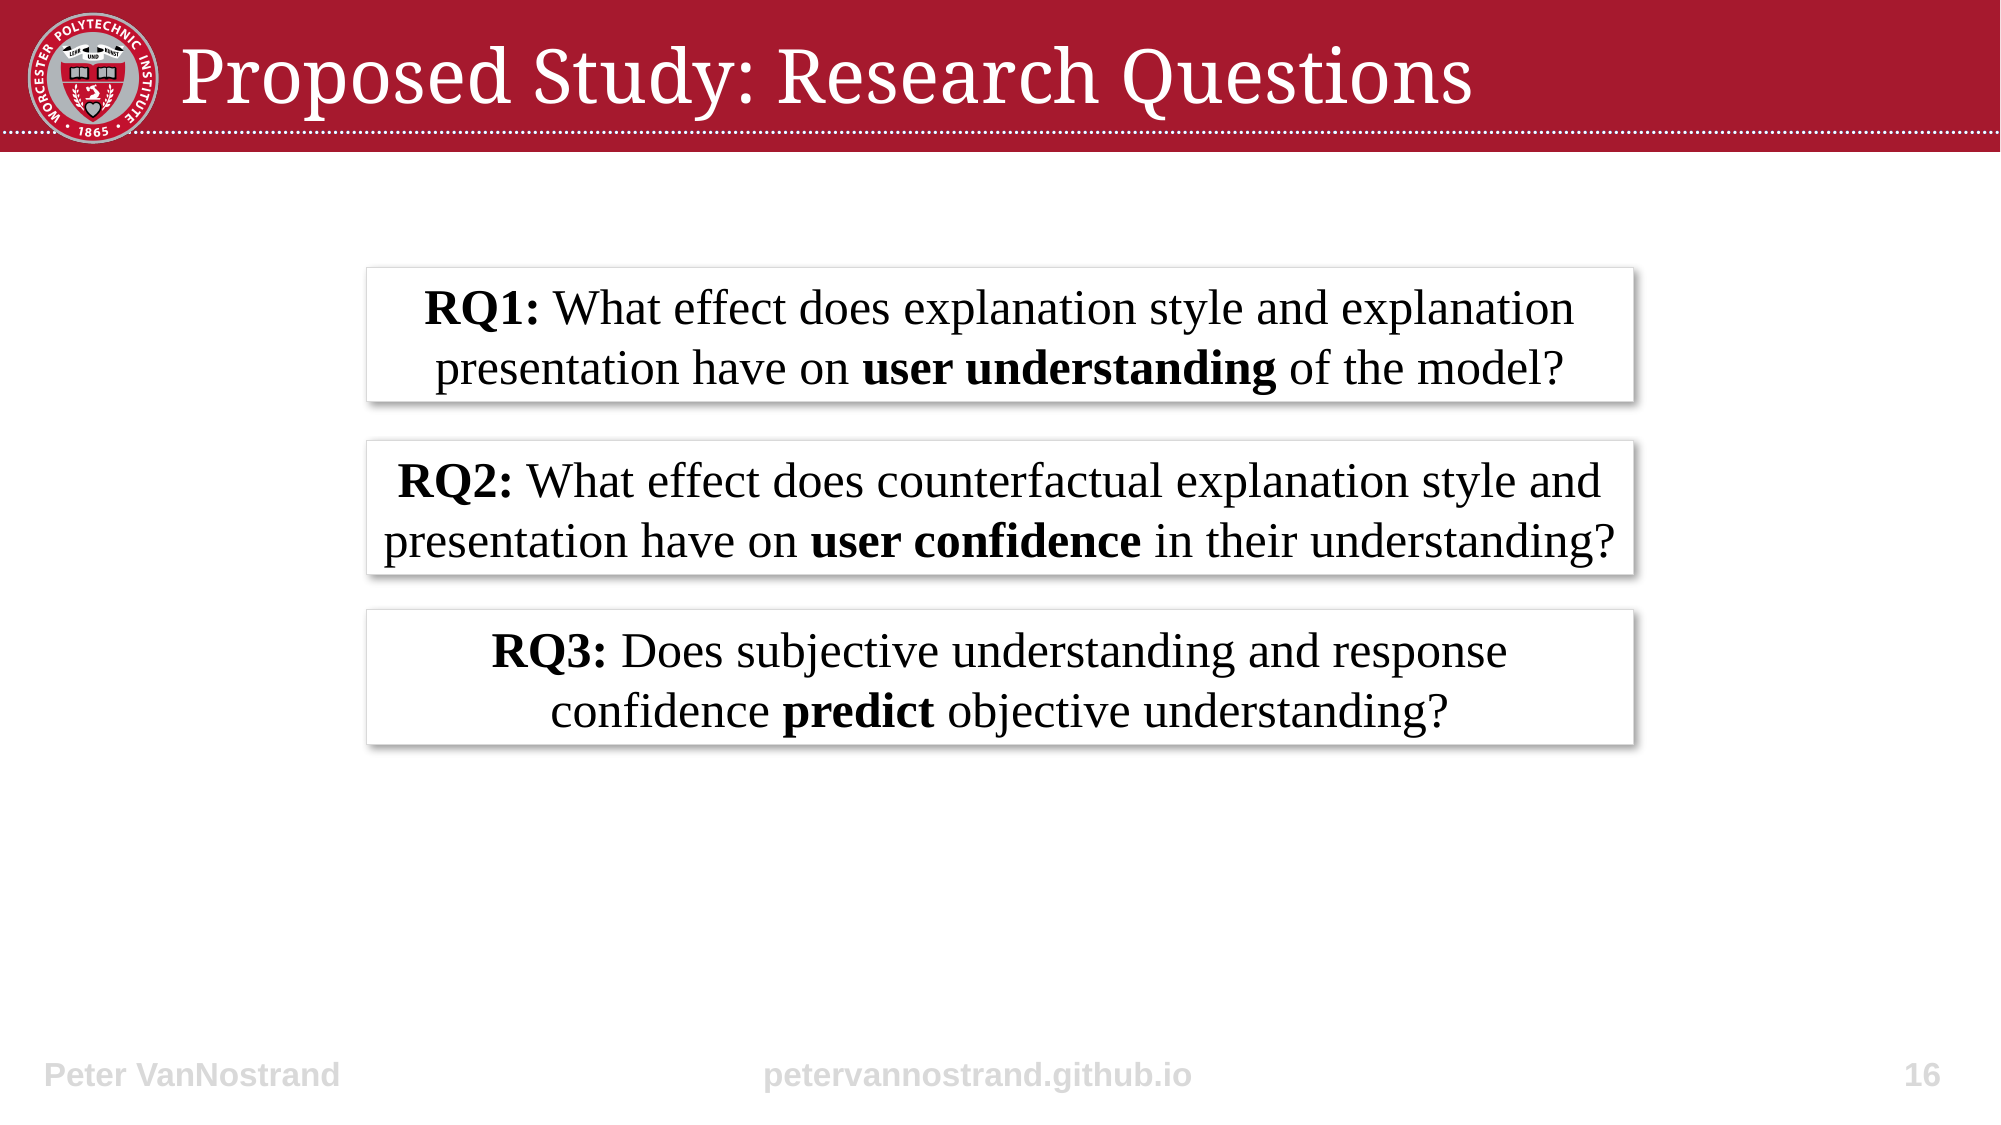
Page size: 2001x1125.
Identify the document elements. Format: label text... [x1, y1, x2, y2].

text_box RQ3: Does subjective understanding and response confidence predict objective understanding? [366, 609, 1634, 745]
footer 16 [1880, 1042, 1957, 1103]
text_box RQ1: What effect does explanation style and explanation presentation have on user understanding of the model? [366, 267, 1634, 402]
title Proposed Study: Research Questions [165, 0, 1723, 127]
text_box RQ2: What effect does counterfactual explanation style and presentation have on user confidence in their understanding? [366, 440, 1634, 575]
picture [0, 0, 2001, 1125]
